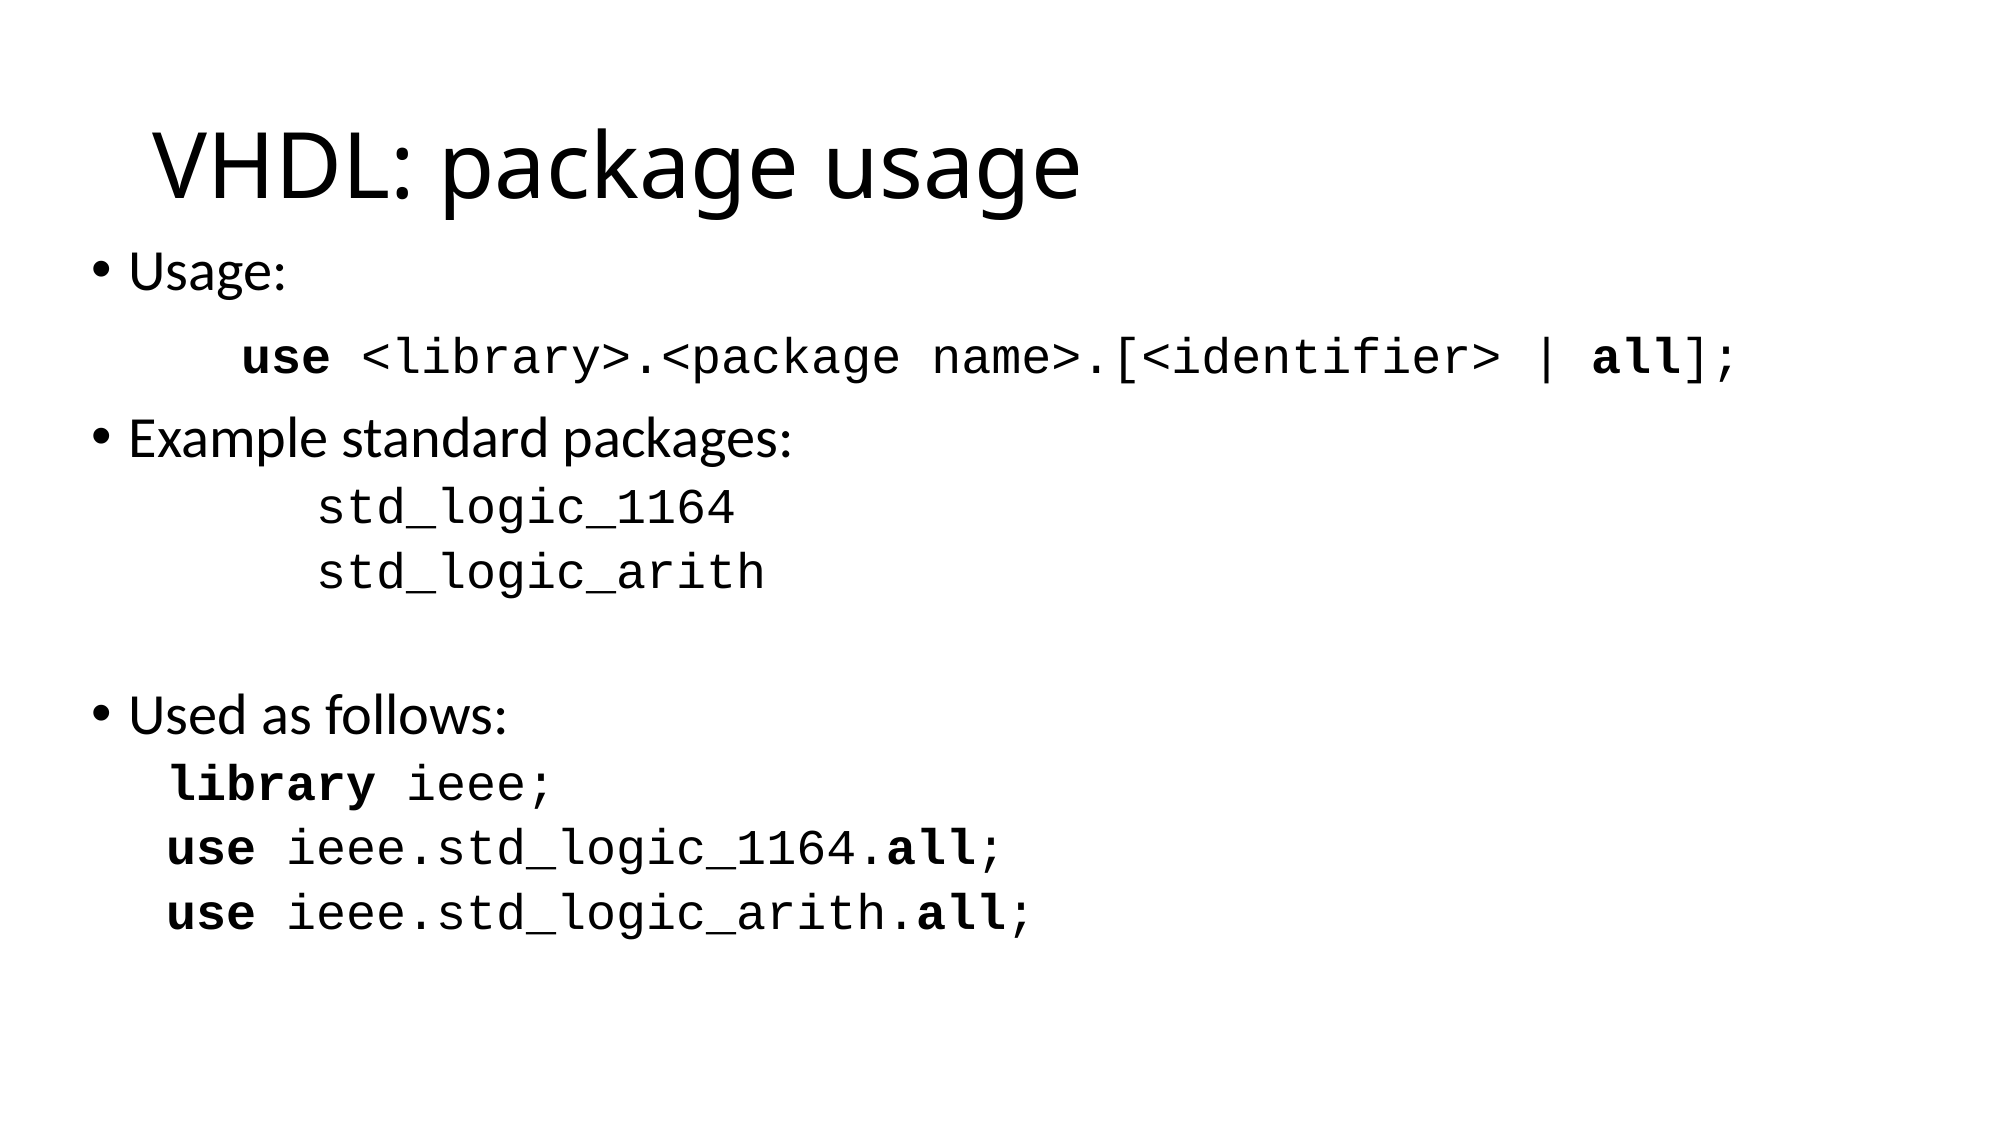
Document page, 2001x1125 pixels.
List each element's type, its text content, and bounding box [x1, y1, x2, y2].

title VHDL: package usage [137, 59, 1863, 232]
list Usage: use <library>.<package name>.[<identifier> | all]; Example standard packages: std_logic_1164 std_logic_arith Used as follows: library ieee; use ieee.std_logic_1164.all; use ieee.std_logic_arith.all; [76, 232, 1863, 1014]
